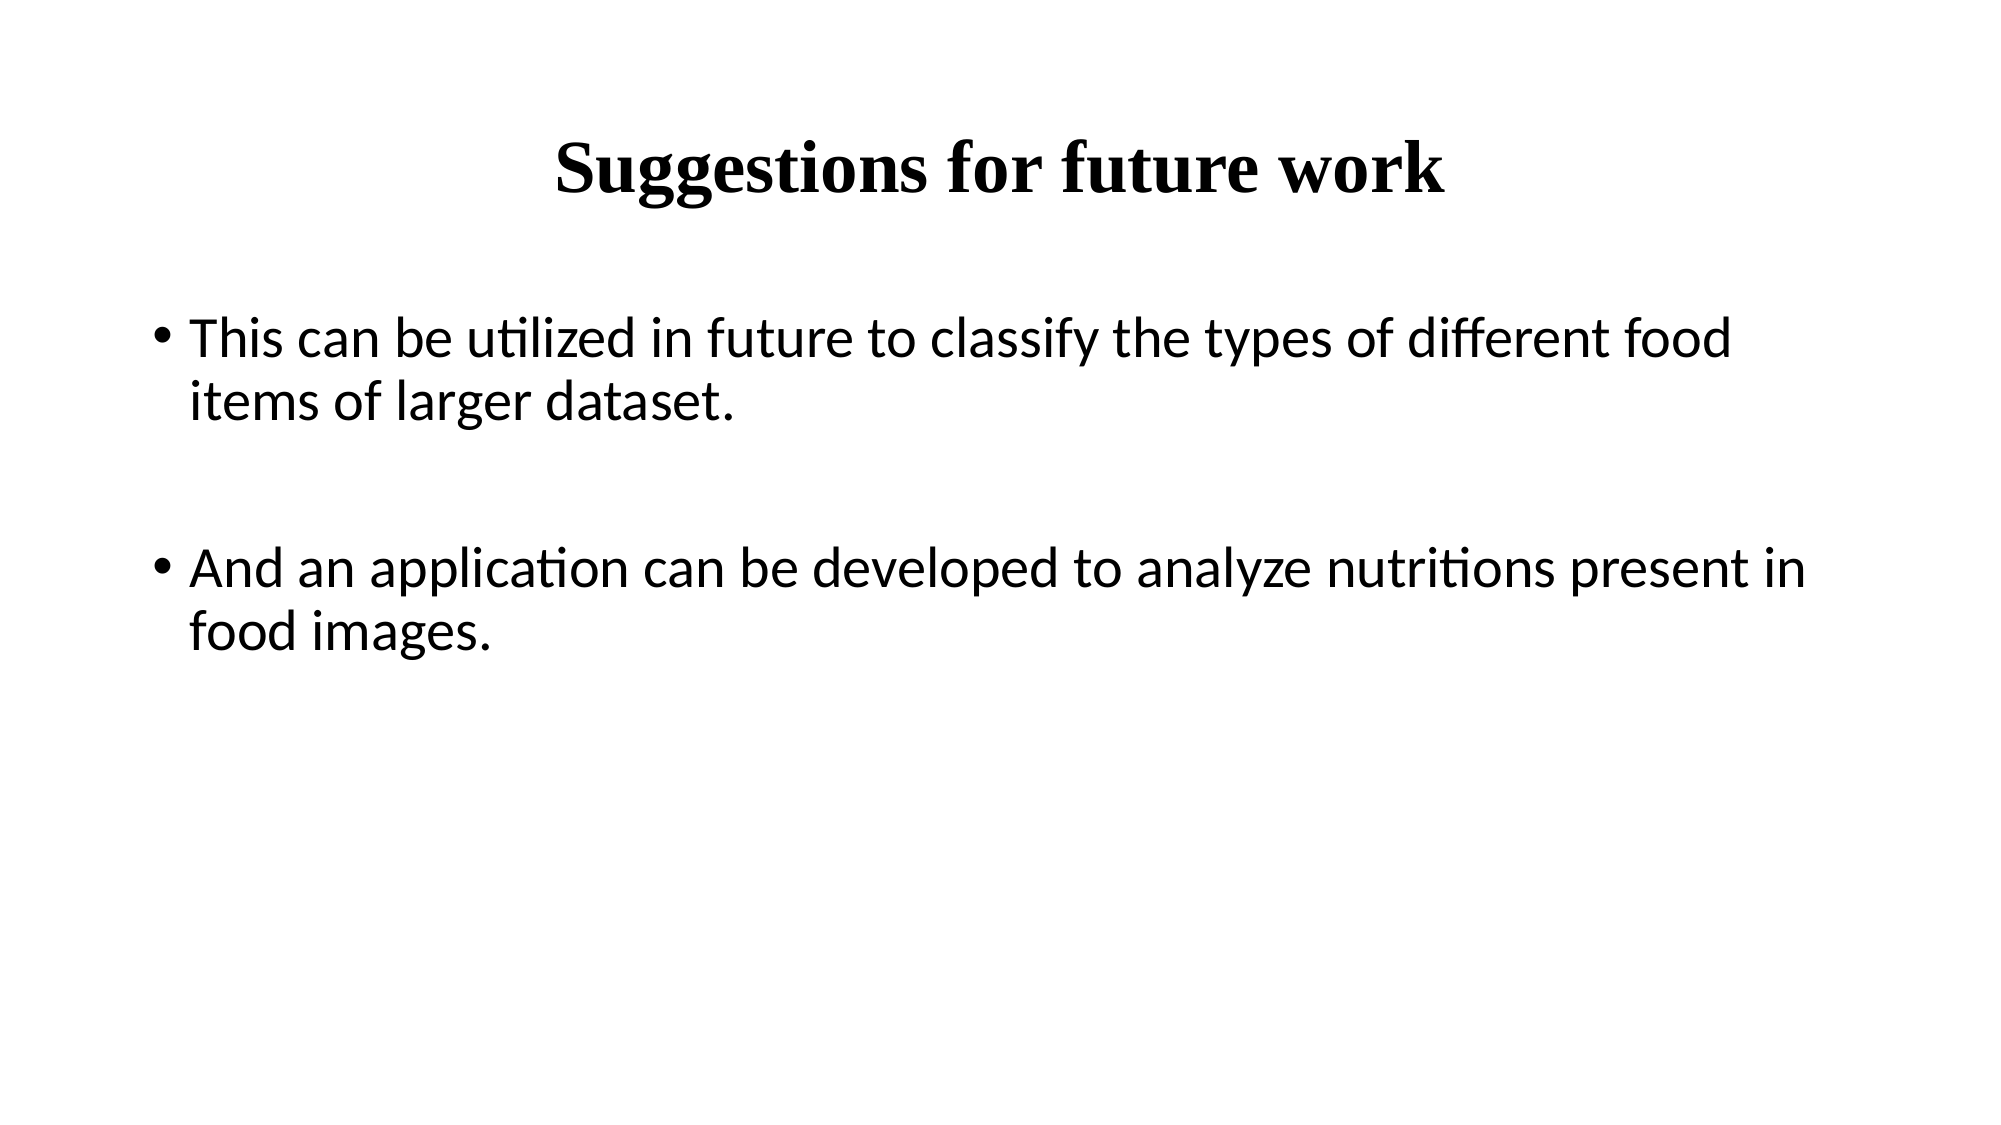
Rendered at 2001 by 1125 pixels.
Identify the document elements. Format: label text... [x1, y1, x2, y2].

title Suggestions for future work [137, 59, 1863, 278]
list This can be utilized in future to classify the types of different food items of larger dataset. And an application can be developed to analyze nutritions present in food images. [137, 299, 1863, 1014]
